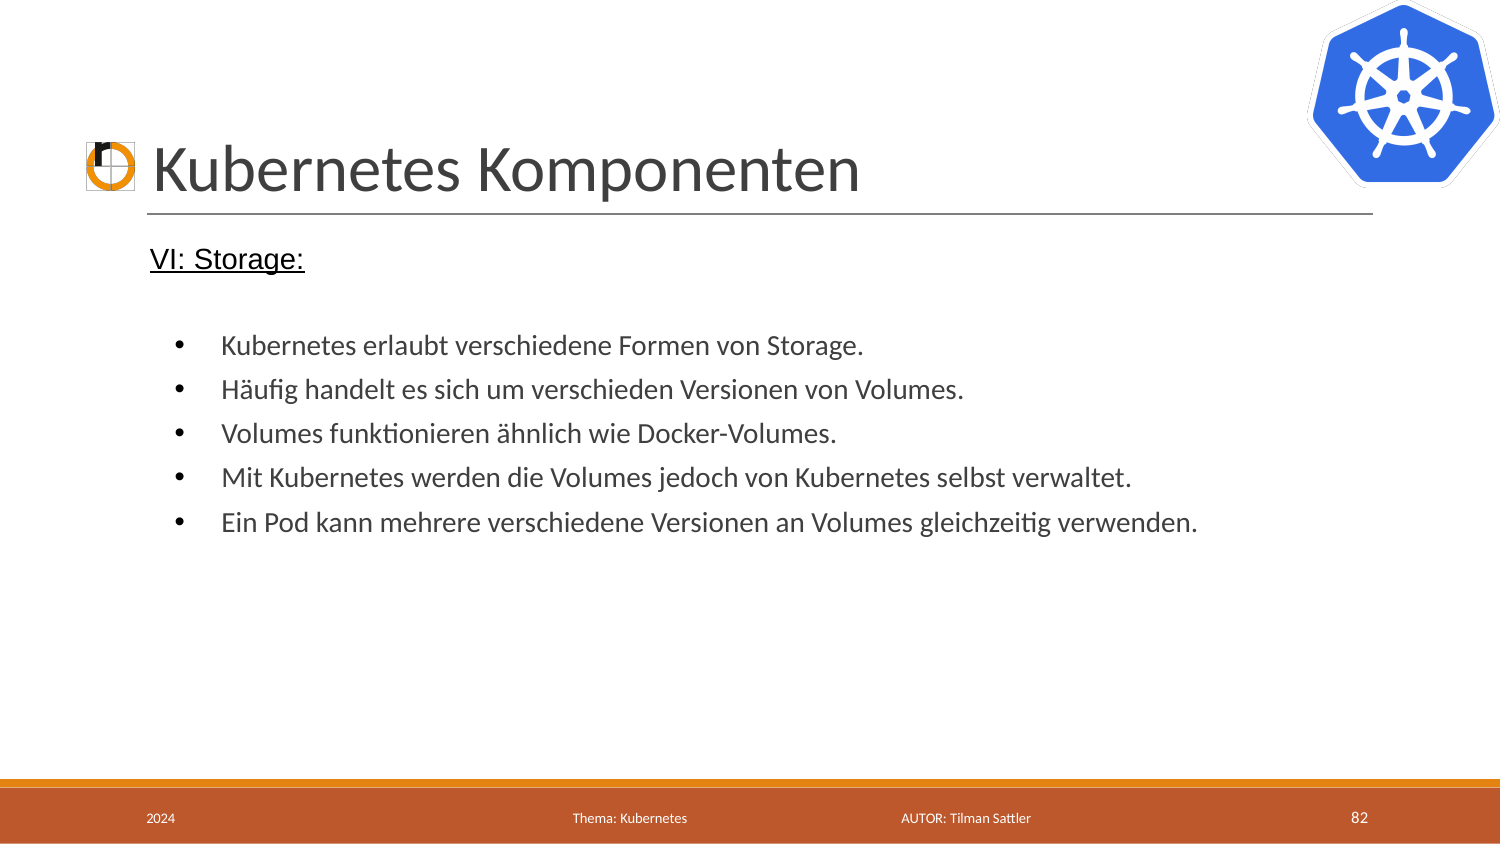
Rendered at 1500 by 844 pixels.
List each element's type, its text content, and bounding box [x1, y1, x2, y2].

text_box VI: Storage: [134, 233, 796, 283]
slide_number 2024 [135, 794, 440, 840]
slide_number 82 [1218, 794, 1380, 840]
title Kubernetes Komponenten [141, 32, 1380, 211]
picture [83, 141, 136, 191]
picture [1307, 0, 1500, 188]
footer Thema: Kubernetes AUTOR: Tilman Sattler [453, 794, 1152, 840]
list Kubernetes erlaubt verschiedene Formen von Storage. Häufig handelt es sich um verschieden Versionen von Volumes. Volumes funktionieren ähnlich wie Docker-Volumes. Mit Kubernetes werden die Volumes jedoch von Kubernetes selbst verwaltet. Ein Pod kann mehrere verschiedene Versionen an Volumes gleichzeitig verwenden. [135, 324, 1373, 723]
